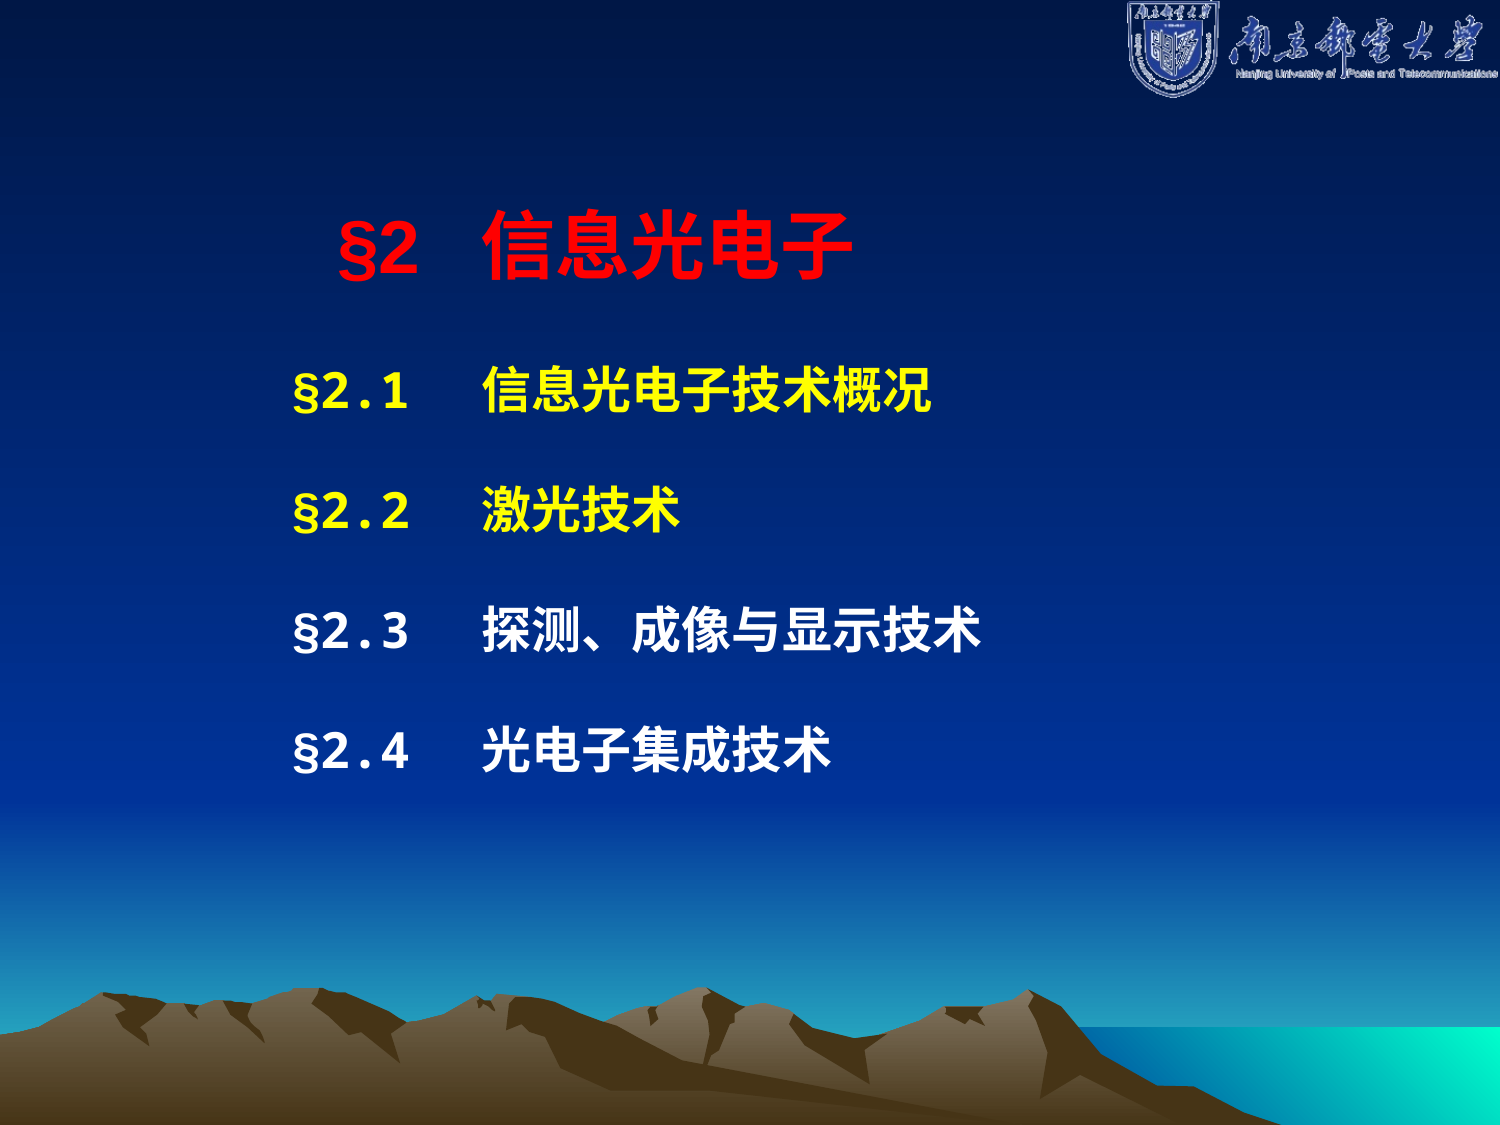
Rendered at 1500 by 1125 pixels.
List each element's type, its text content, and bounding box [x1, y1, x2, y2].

text_box §2 信息光电子 §2.1 信息光电子技术概况 §2.2 激光技术 §2.3 探测、成像与显示技术 §2.4 光电子集成技术 [277, 191, 1275, 787]
slide_number [74, 1024, 426, 1101]
picture [1125, 0, 1500, 100]
slide_number [1074, 1024, 1426, 1101]
